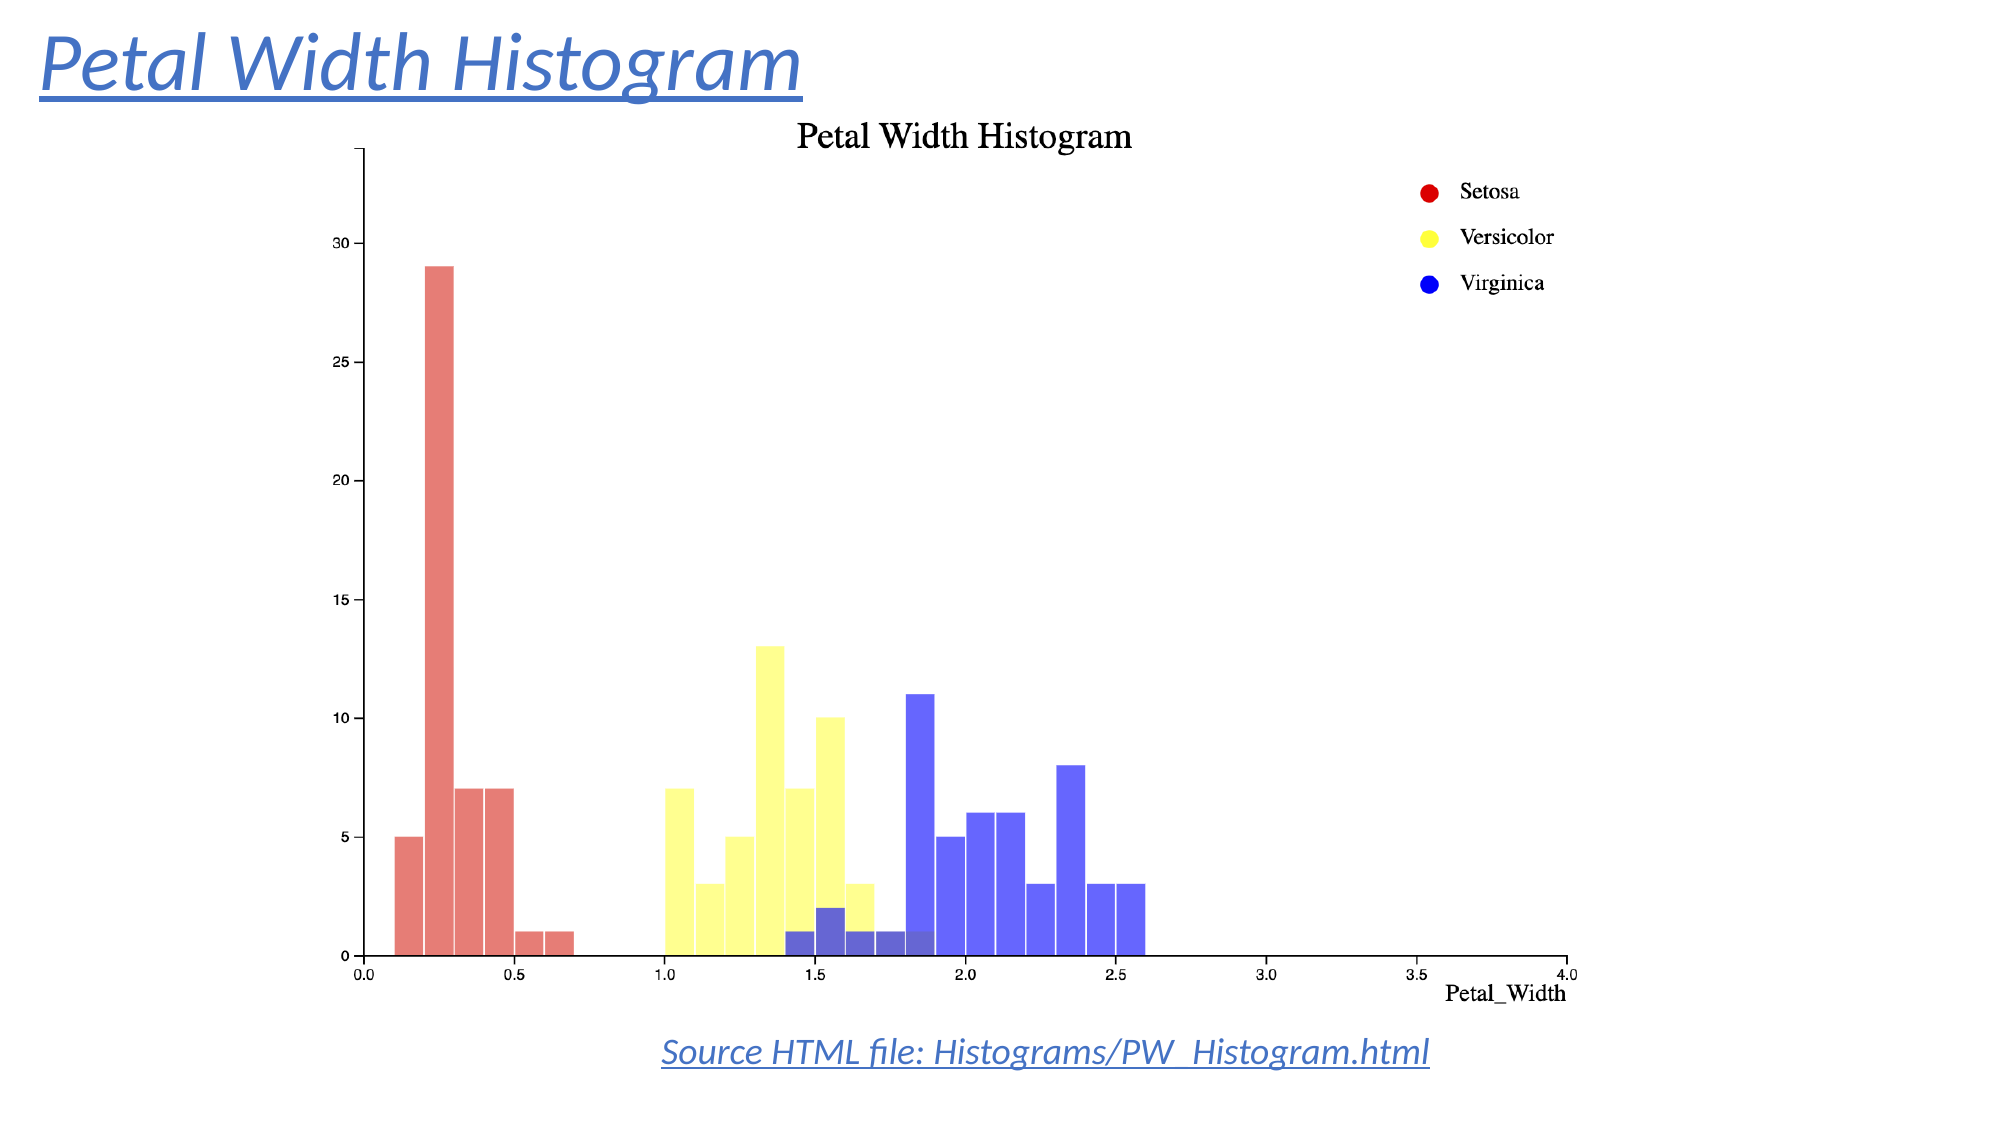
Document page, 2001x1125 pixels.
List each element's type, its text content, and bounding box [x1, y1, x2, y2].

picture [312, 110, 1588, 1015]
text_box Petal Width Histogram [23, 0, 819, 115]
text_box Source HTML file: Histograms/PW_Histogram.html [646, 1019, 1446, 1080]
